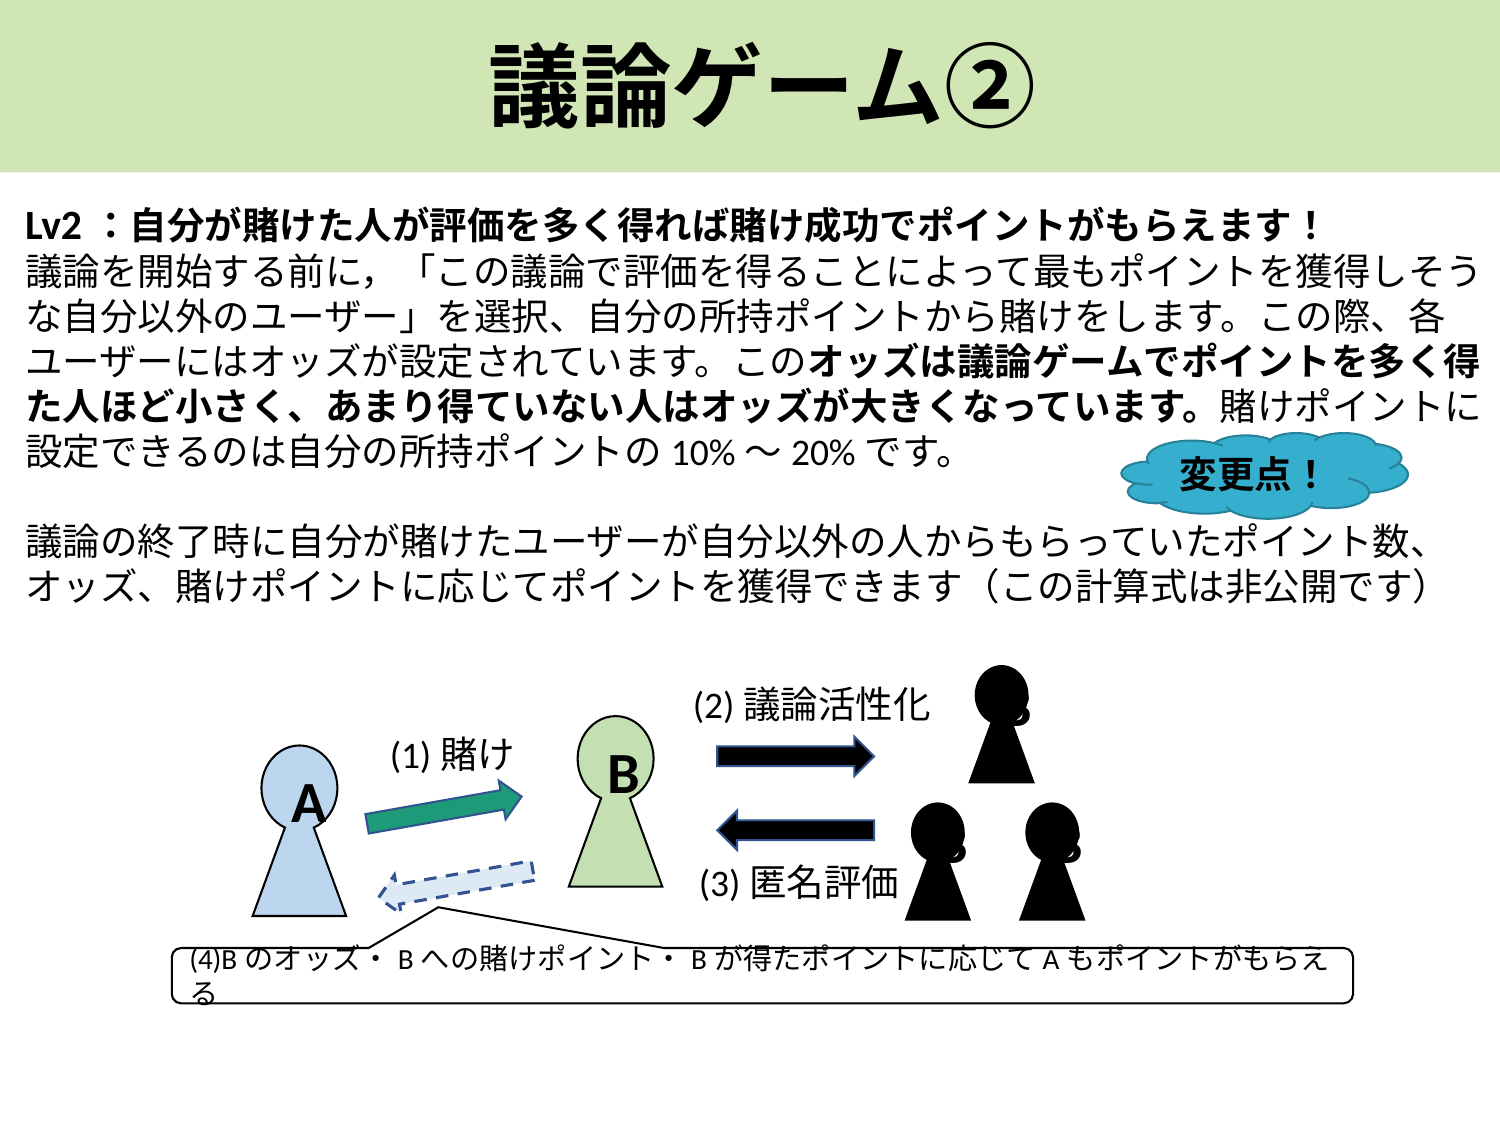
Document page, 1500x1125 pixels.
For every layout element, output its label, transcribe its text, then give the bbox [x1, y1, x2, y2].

text_box 議論ゲーム② [0, 0, 1500, 174]
text_box Lv2：自分が賭けた人が評価を多く得れば賭け成功でポイントがもらえます！ 議論を開始する前に，「この議論で評価を得ることによって最もポイントを獲得しそうな自分以外のユーザー」を選択、自分の所持ポイントから賭けをします。この際、各ユーザーにはオッズが設定されています。このオッズは議論ゲームでポイントを多く得た人ほど小さく、あまり得ていない人はオッズが大きくなっています。賭けポイントに設定できるのは自分の所持ポイントの10%～20%です。 議論の終了時に自分が賭けたユーザーが自分以外の人からもらっていたポイント数、オッズ、賭けポイントに応じてポイントを獲得できます（この計算式は非公開です） [10, 190, 1500, 616]
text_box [171, 666, 1354, 1004]
text_box 変更点！ [1120, 432, 1410, 520]
